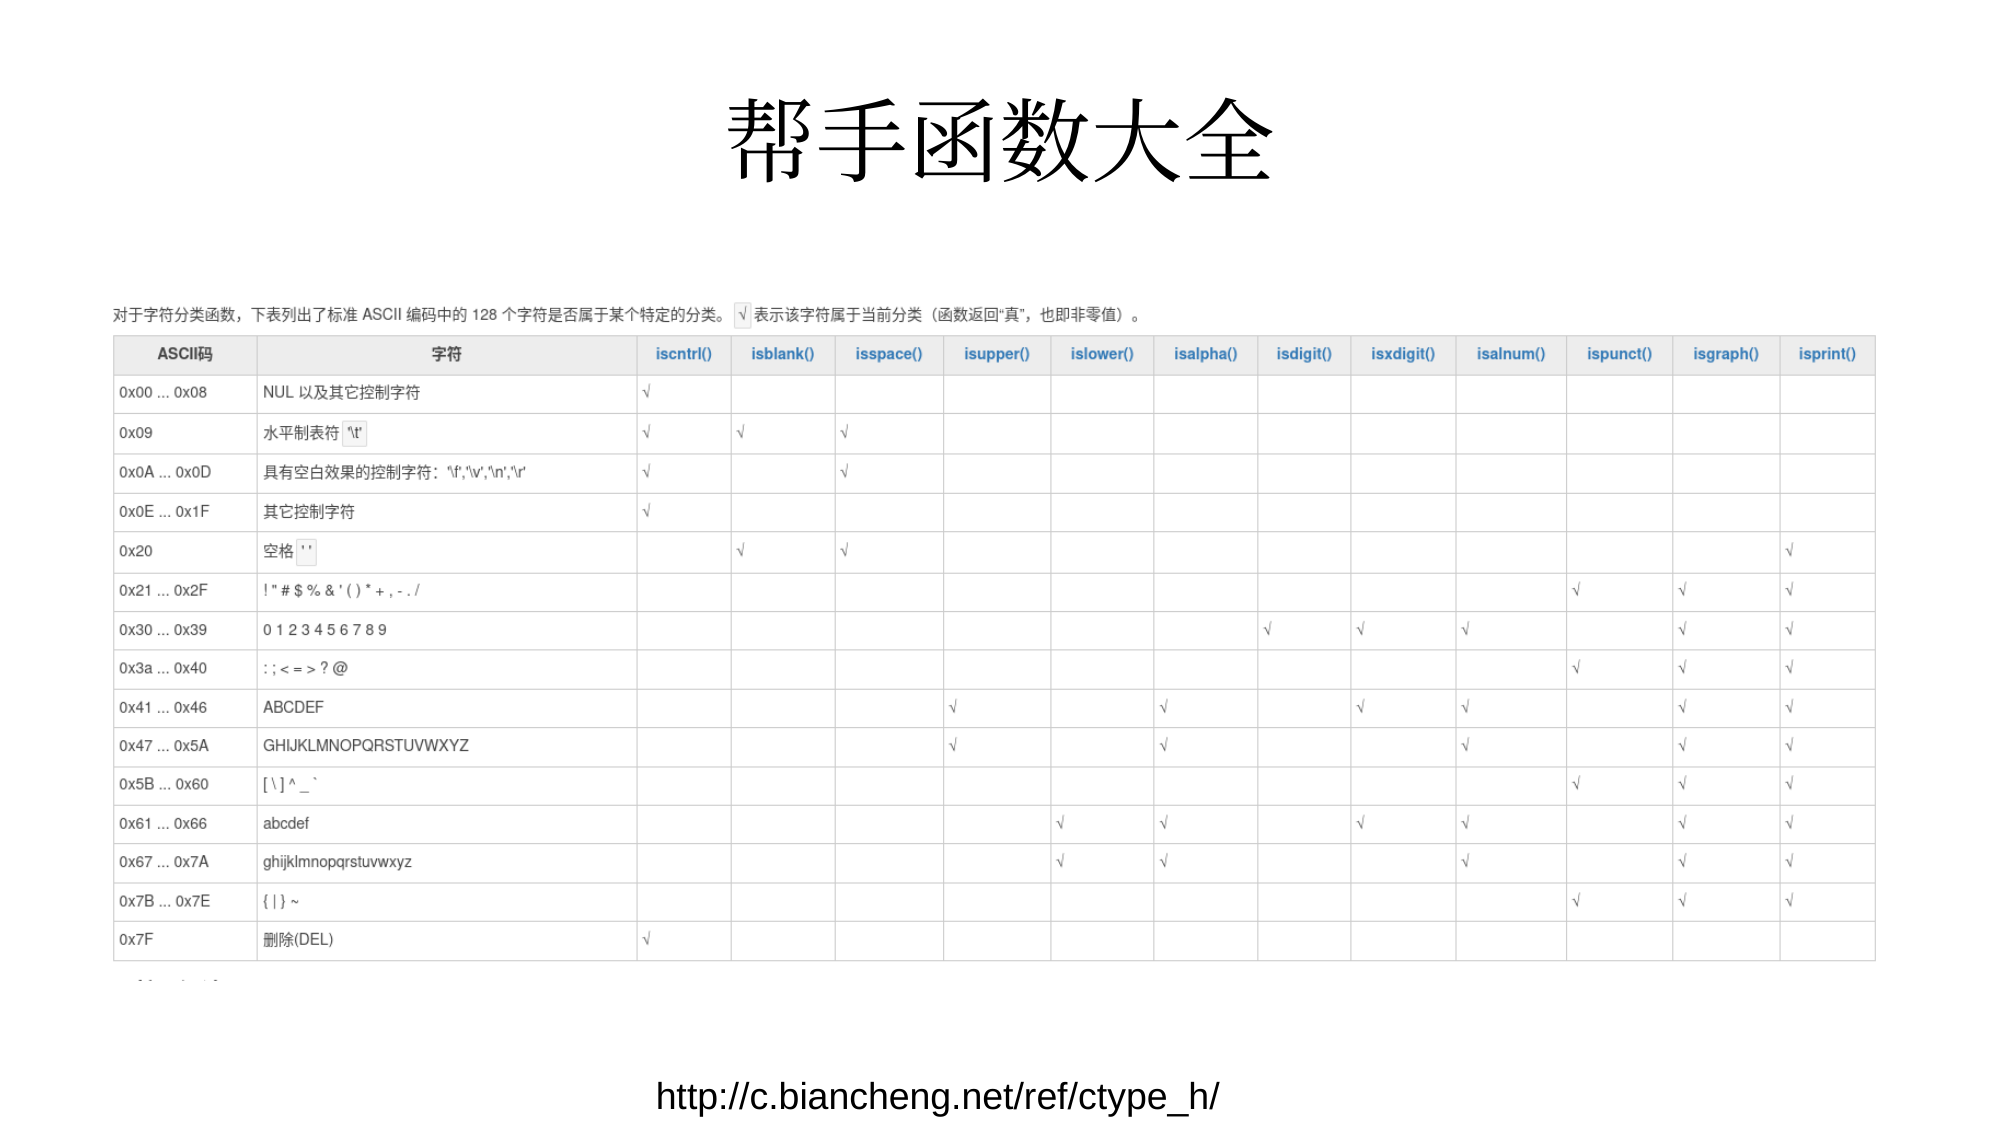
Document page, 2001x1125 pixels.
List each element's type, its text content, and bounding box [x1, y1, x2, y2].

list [99, 286, 1900, 981]
title 帮手函数大全 [99, 44, 1901, 233]
text_box http://c.biancheng.net/ref/ctype_h/ [641, 1064, 1359, 1125]
